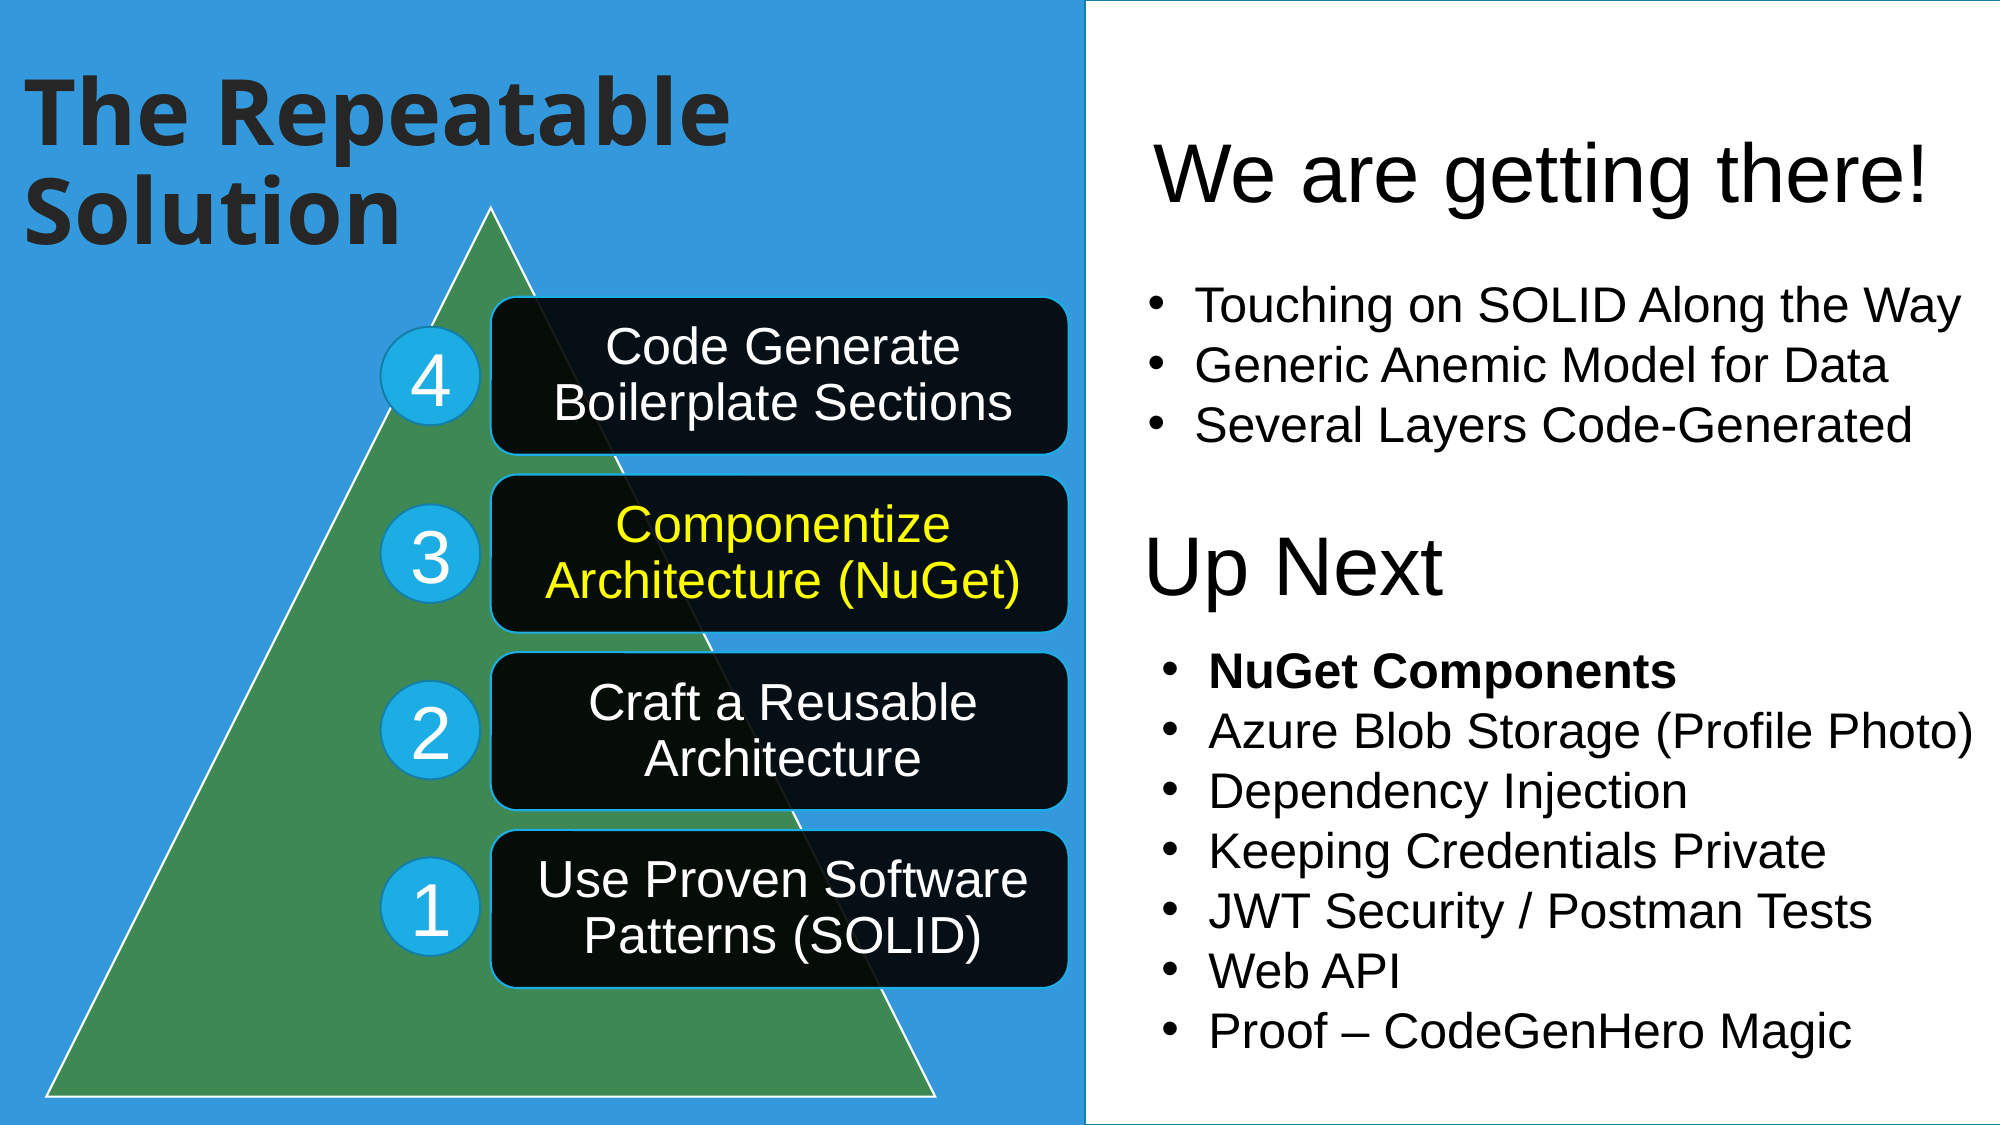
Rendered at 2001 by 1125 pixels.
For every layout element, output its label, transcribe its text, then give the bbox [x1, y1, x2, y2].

text_box Up Next [1128, 505, 1958, 620]
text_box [0, 207, 1115, 1097]
title The Repeatable Solution [8, 56, 1084, 207]
text_box We are getting there! [1139, 112, 1968, 227]
text_box [1084, 0, 2000, 1125]
text_box Touching on SOLID Along the Way Generic Anemic Model for Data Several Layers Code-Generated [1132, 264, 1987, 460]
text_box NuGet Components Azure Blob Storage (Profile Photo) Dependency Injection Keeping Credentials Private JWT Security / Postman Tests Web API Proof – CodeGenHero Magic [1146, 631, 2000, 1067]
